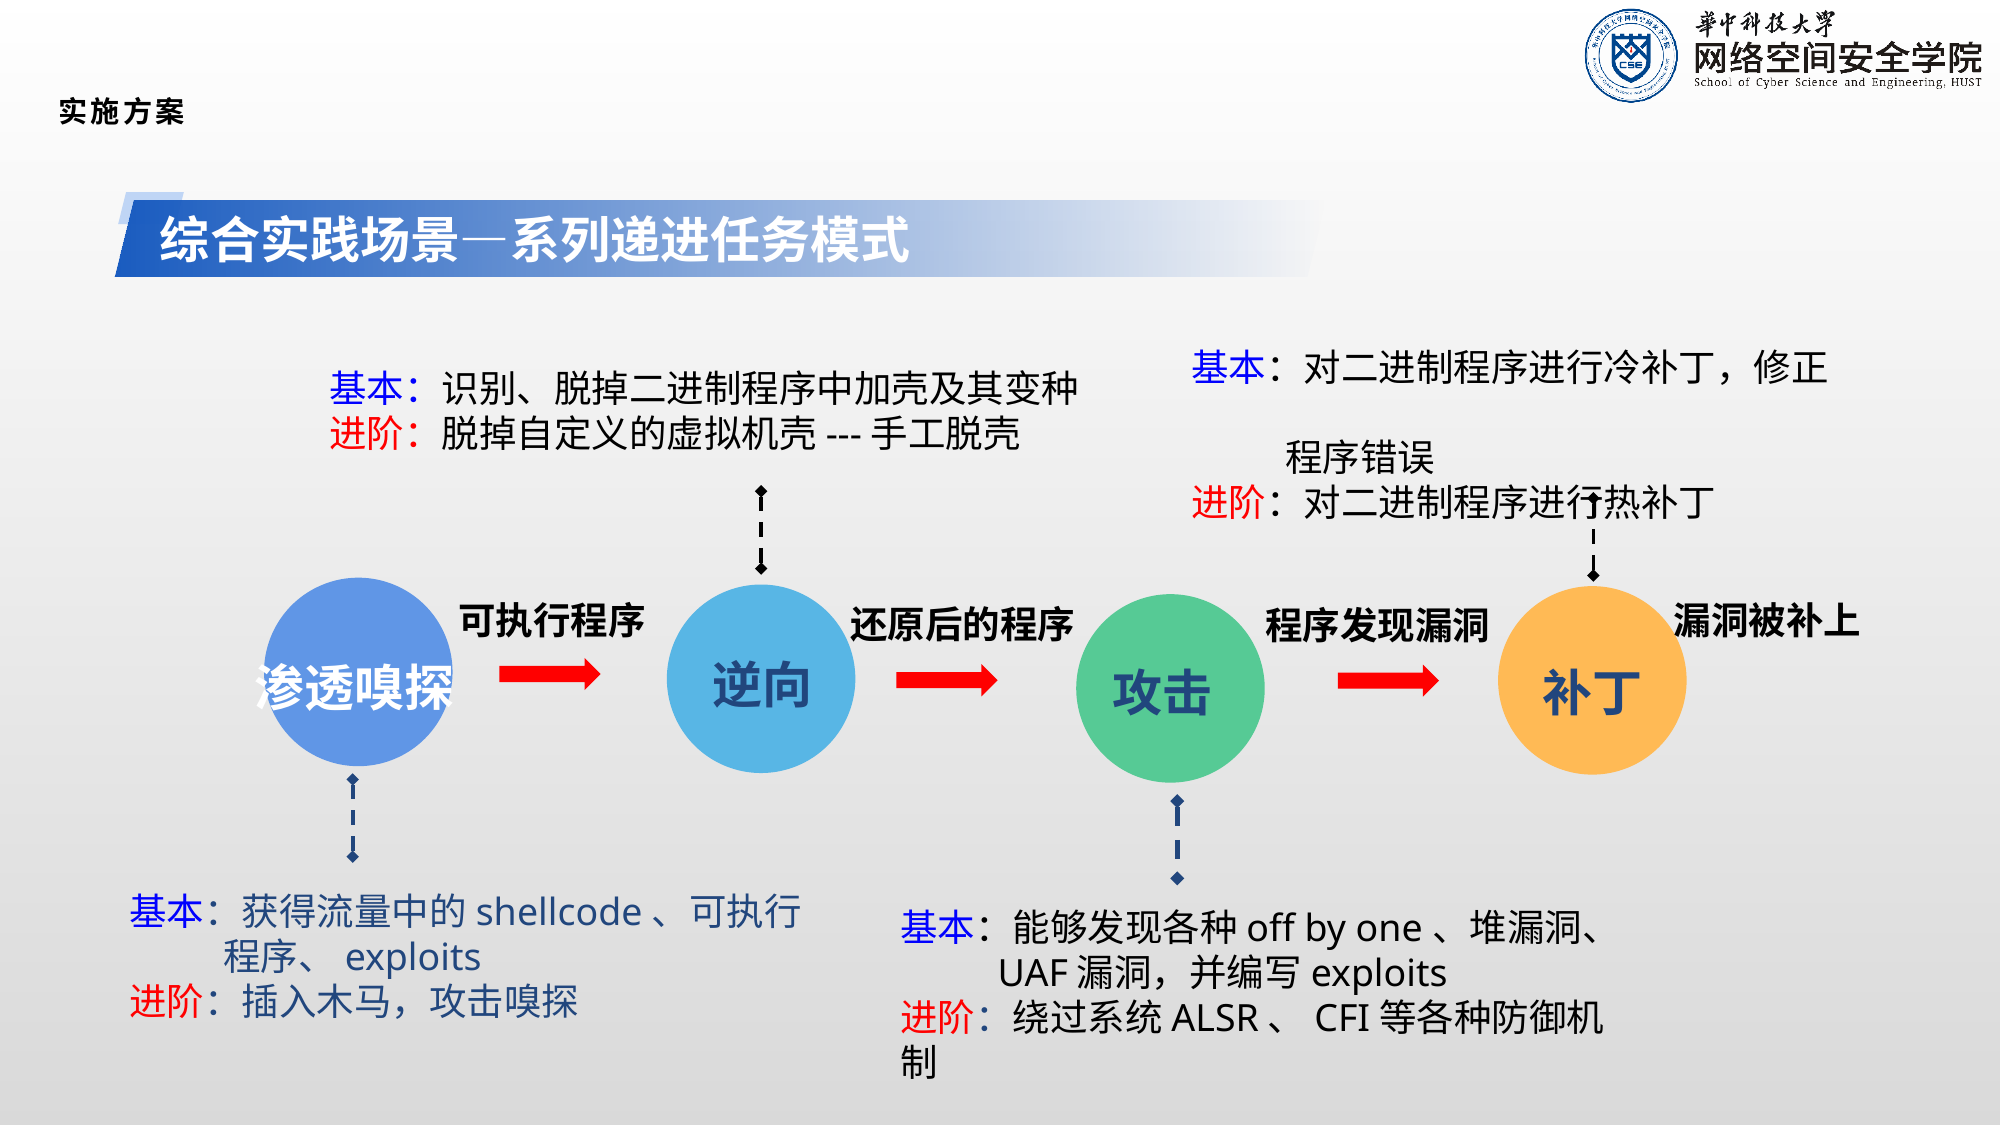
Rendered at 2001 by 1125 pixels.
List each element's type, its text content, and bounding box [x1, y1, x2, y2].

text_box 可执行程序 [443, 589, 675, 650]
text_box [680, 583, 835, 628]
text_box [675, 721, 847, 775]
text_box [1336, 662, 1441, 700]
text_box [1511, 730, 1674, 776]
text_box 逆向 [564, 628, 952, 721]
text_box 还原后的程序 [835, 593, 1096, 654]
text_box 基本：识别、脱掉二进制程序中加壳及其变种 进阶：脱掉自定义的虚拟机壳---手工脱壳 [314, 357, 1099, 463]
text_box 基本：能够发现各种off by one、堆漏洞、 UAF漏洞，并编写exploits 进阶：绕过系统ALSR、CFI等各种防御机制 [885, 896, 1628, 1091]
text_box 基本：对二进制程序进行冷补丁，修正 程序错误 进阶：对二进制程序进行热补丁 [1176, 336, 1868, 531]
text_box [895, 661, 1000, 699]
text_box [498, 655, 603, 693]
picture [1570, 0, 2000, 108]
text_box 渗透嗅探 [144, 631, 564, 725]
text_box [1084, 729, 1257, 784]
text_box [1096, 593, 1250, 636]
text_box [279, 725, 438, 768]
text_box [1510, 585, 1659, 636]
text_box 漏洞被补上 [1659, 589, 1919, 650]
text_box 基本：获得流量中的shellcode、可执行 程序、exploits 进阶：插入木马，攻击嗅探 [114, 880, 838, 1031]
list 实施方案 [44, 68, 1338, 139]
text_box [272, 576, 443, 631]
text_box 攻击 [952, 636, 1372, 729]
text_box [114, 191, 1325, 277]
text_box 补丁 [1382, 636, 1802, 730]
text_box 程序发现漏洞 [1250, 594, 1510, 655]
